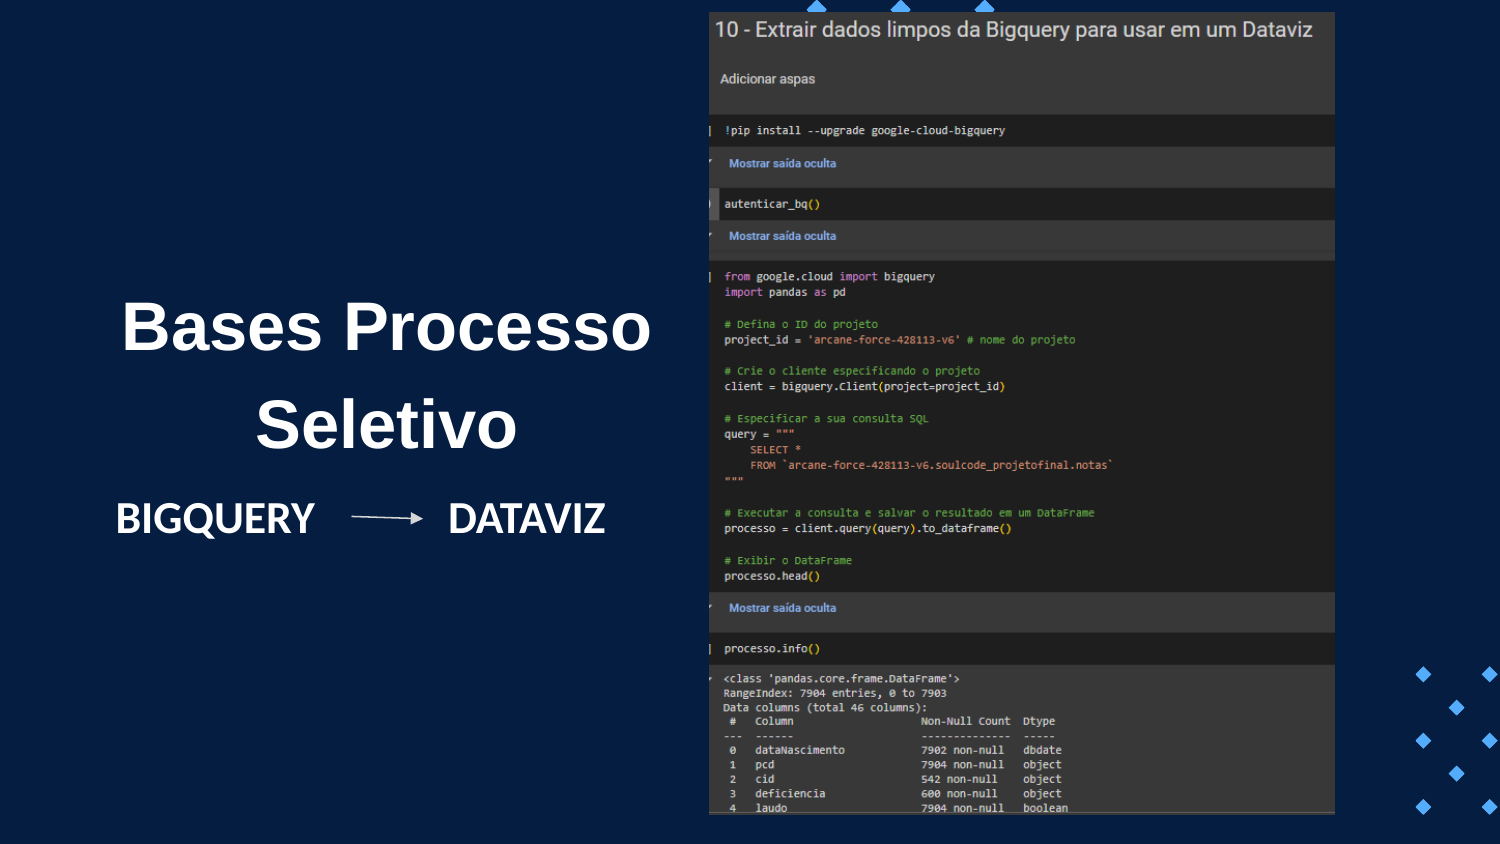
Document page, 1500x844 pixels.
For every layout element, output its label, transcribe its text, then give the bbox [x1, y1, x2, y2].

text_box [806, 0, 995, 11]
text_box Bases Processo Seletivo [0, 264, 704, 463]
picture [709, 12, 1335, 815]
text_box BIGQUERY DATAVIZ [100, 472, 650, 543]
text_box [1415, 666, 1500, 815]
